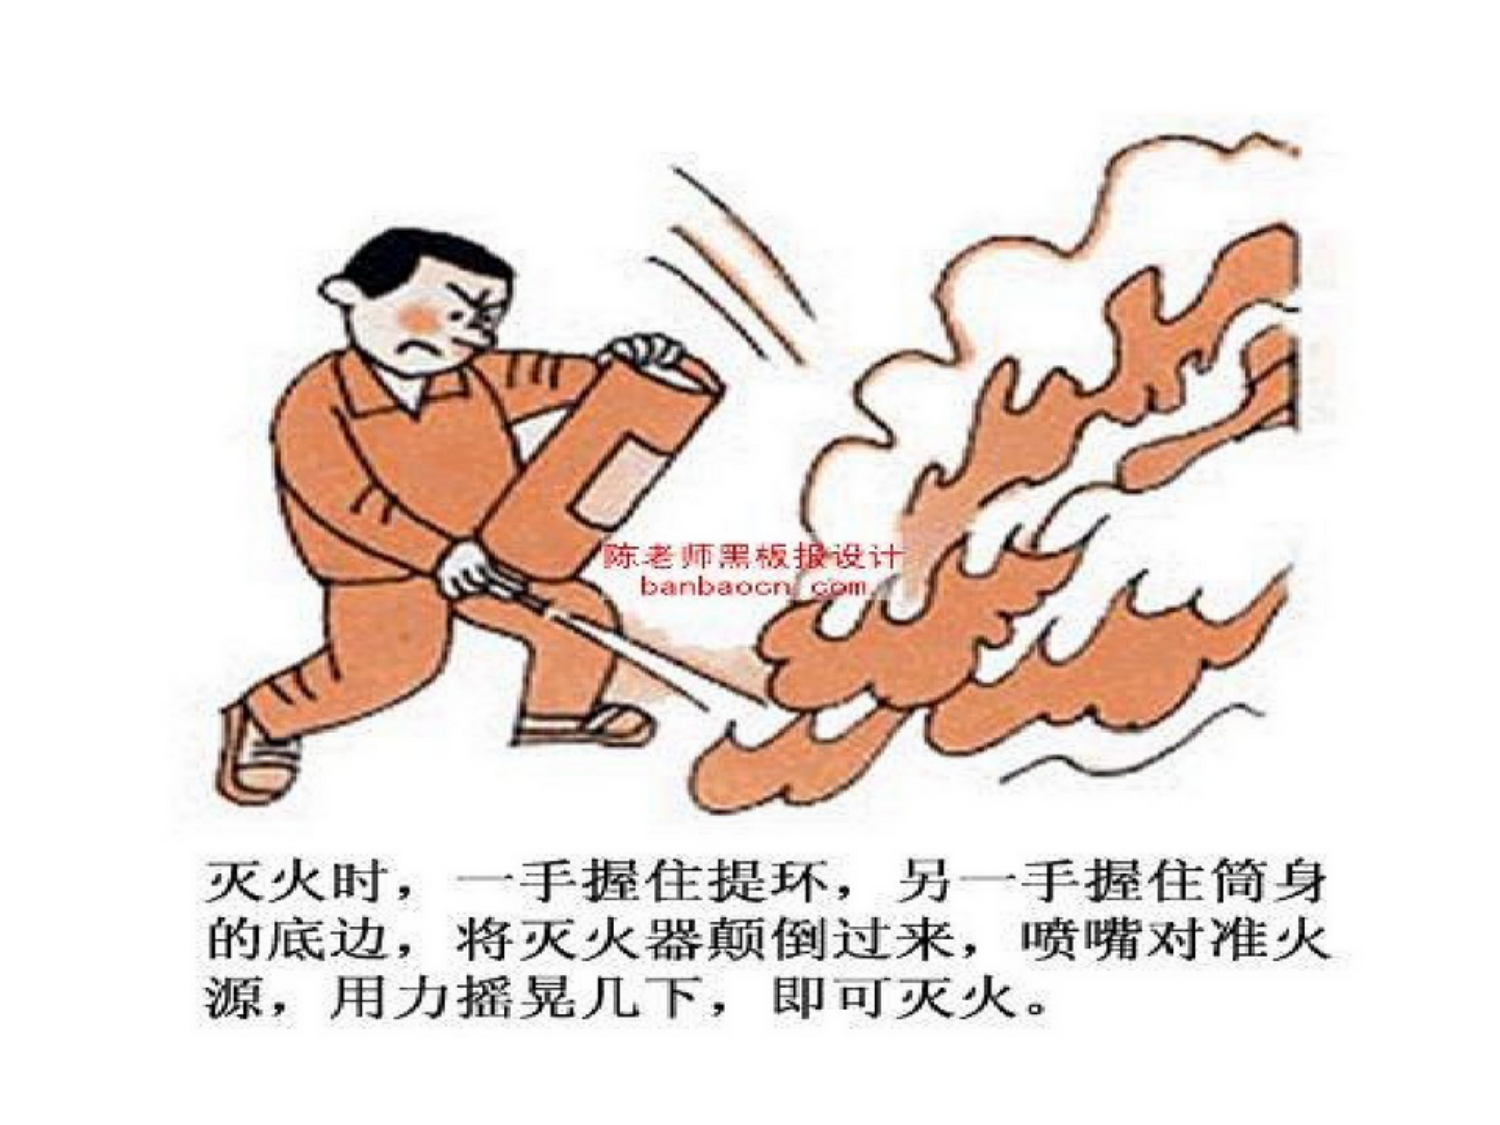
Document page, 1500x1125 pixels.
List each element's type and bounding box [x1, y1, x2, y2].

picture [95, 87, 1405, 1038]
